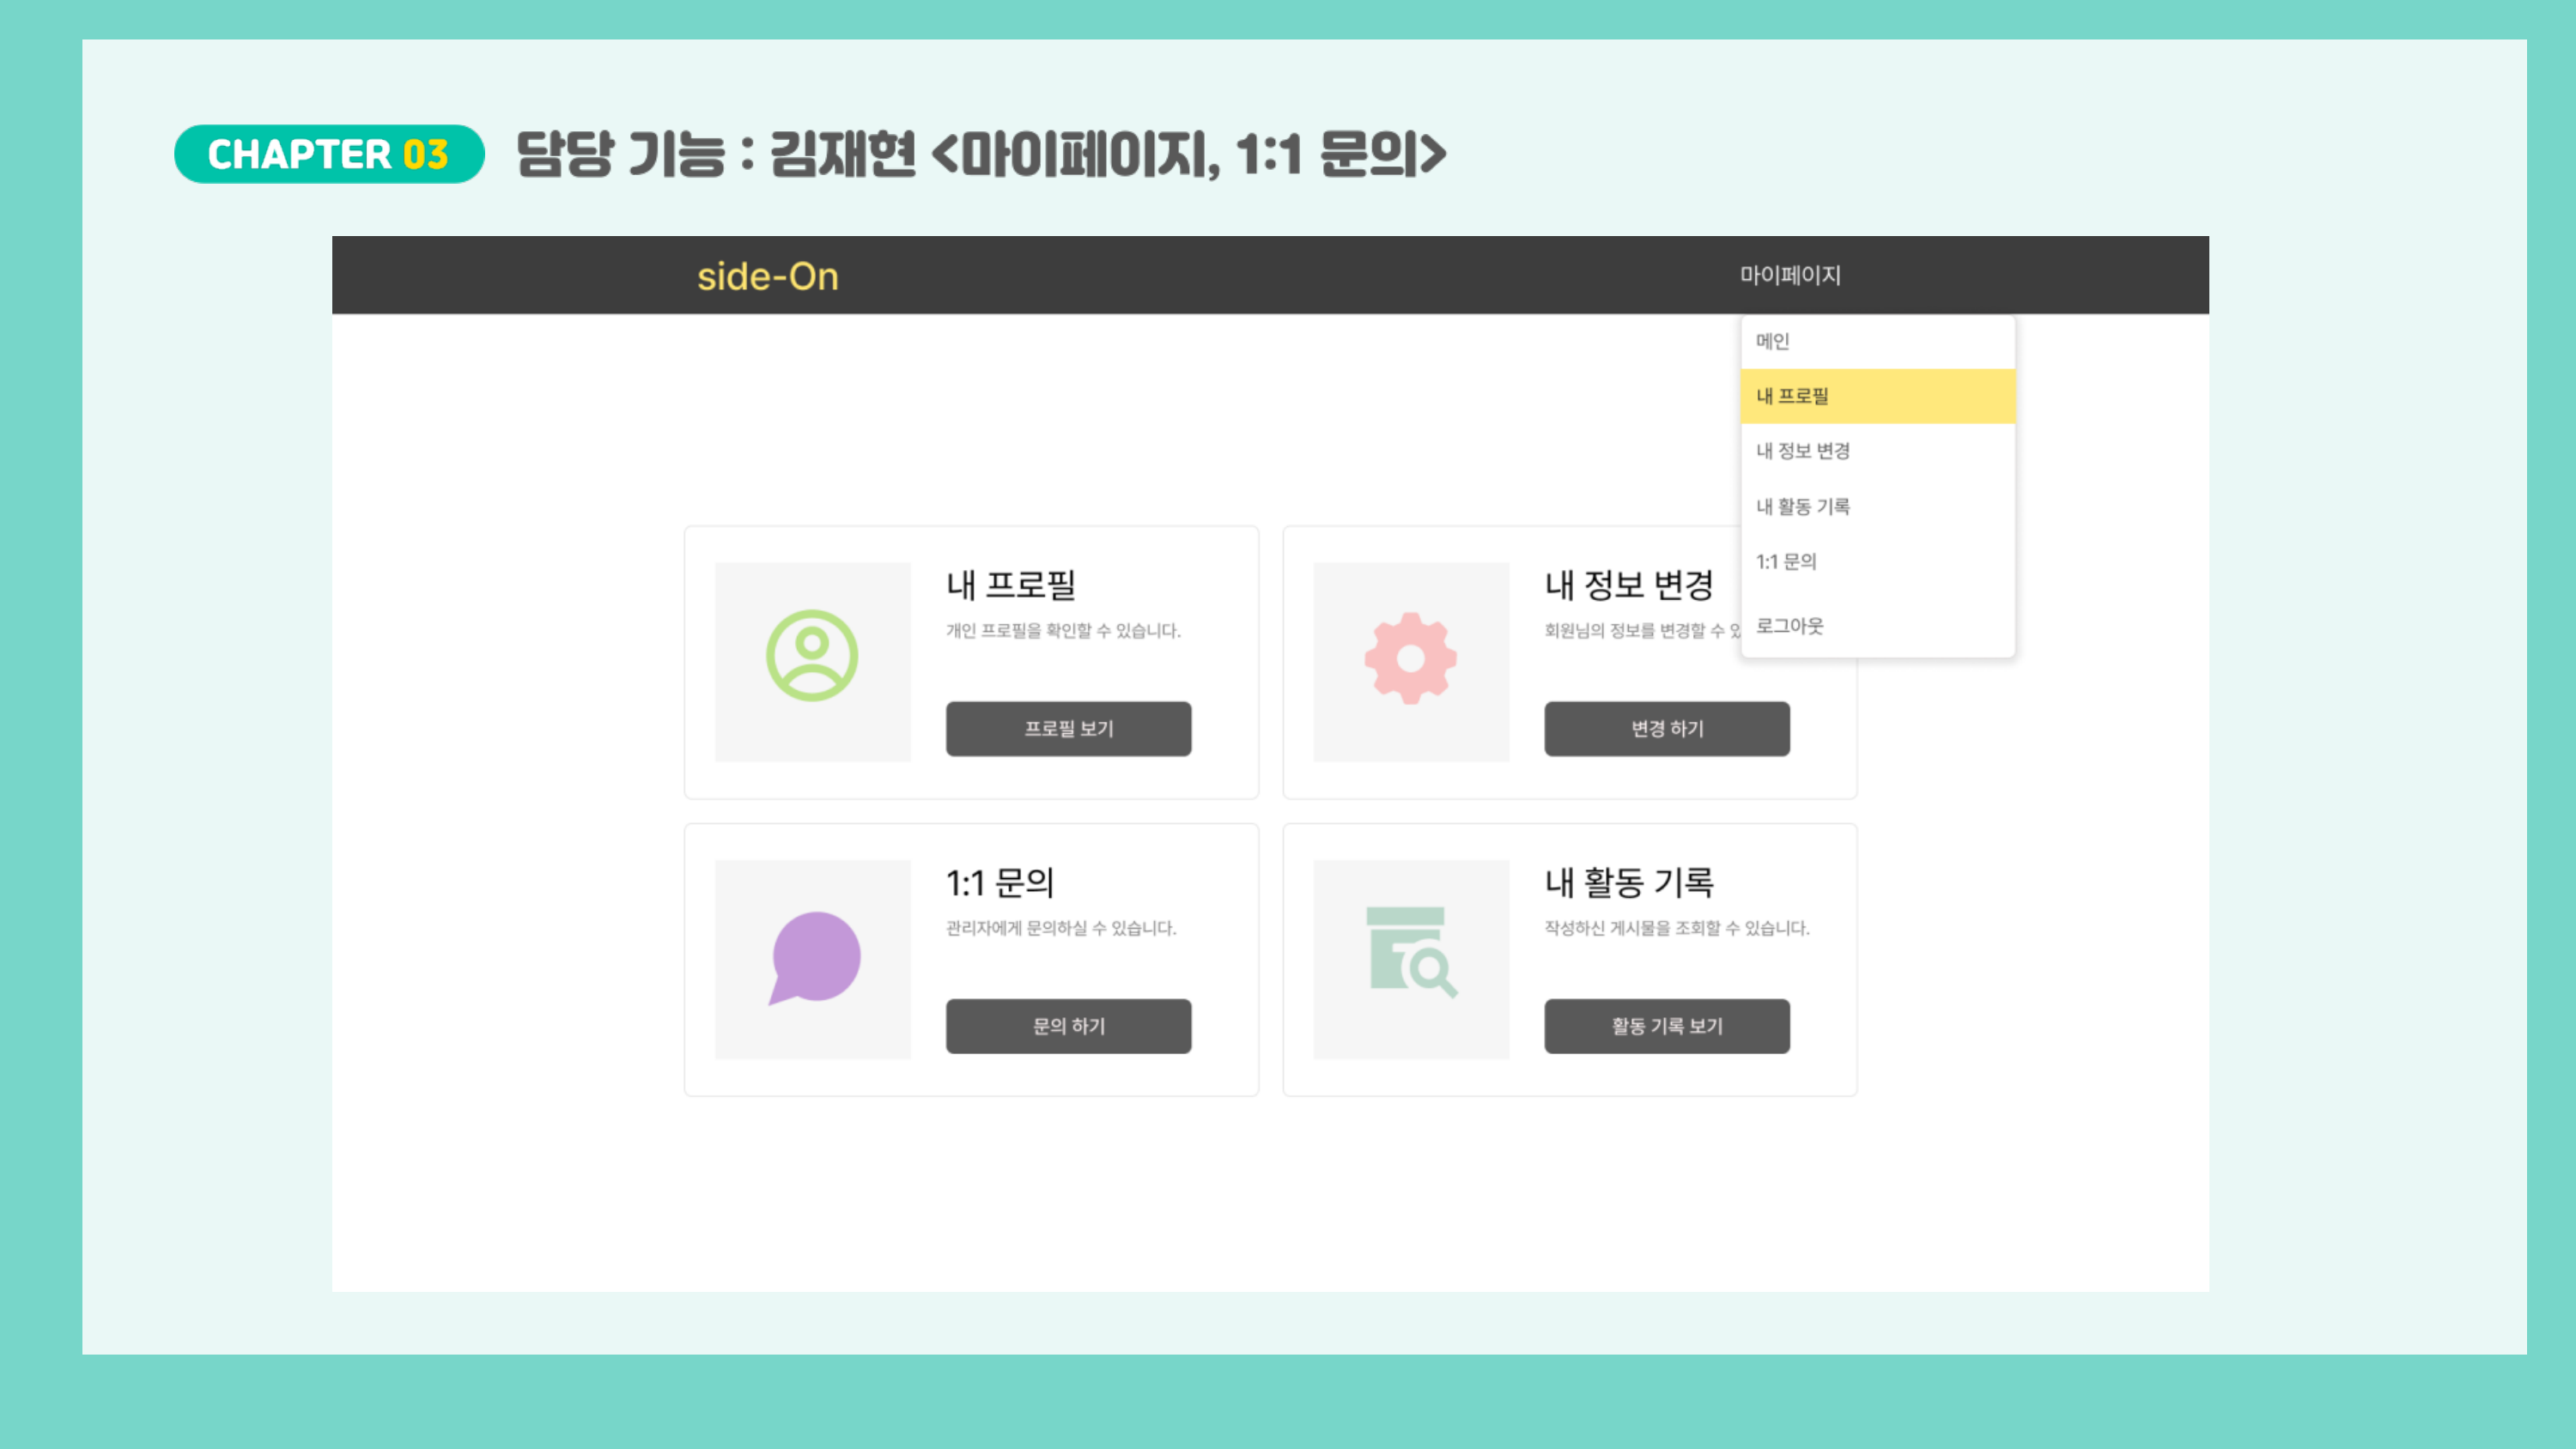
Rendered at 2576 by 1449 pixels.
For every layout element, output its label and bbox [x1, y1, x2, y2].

picture [507, 112, 1484, 203]
text_box [173, 124, 485, 184]
text_box [82, 39, 2527, 1355]
text_box [332, 235, 2209, 1292]
